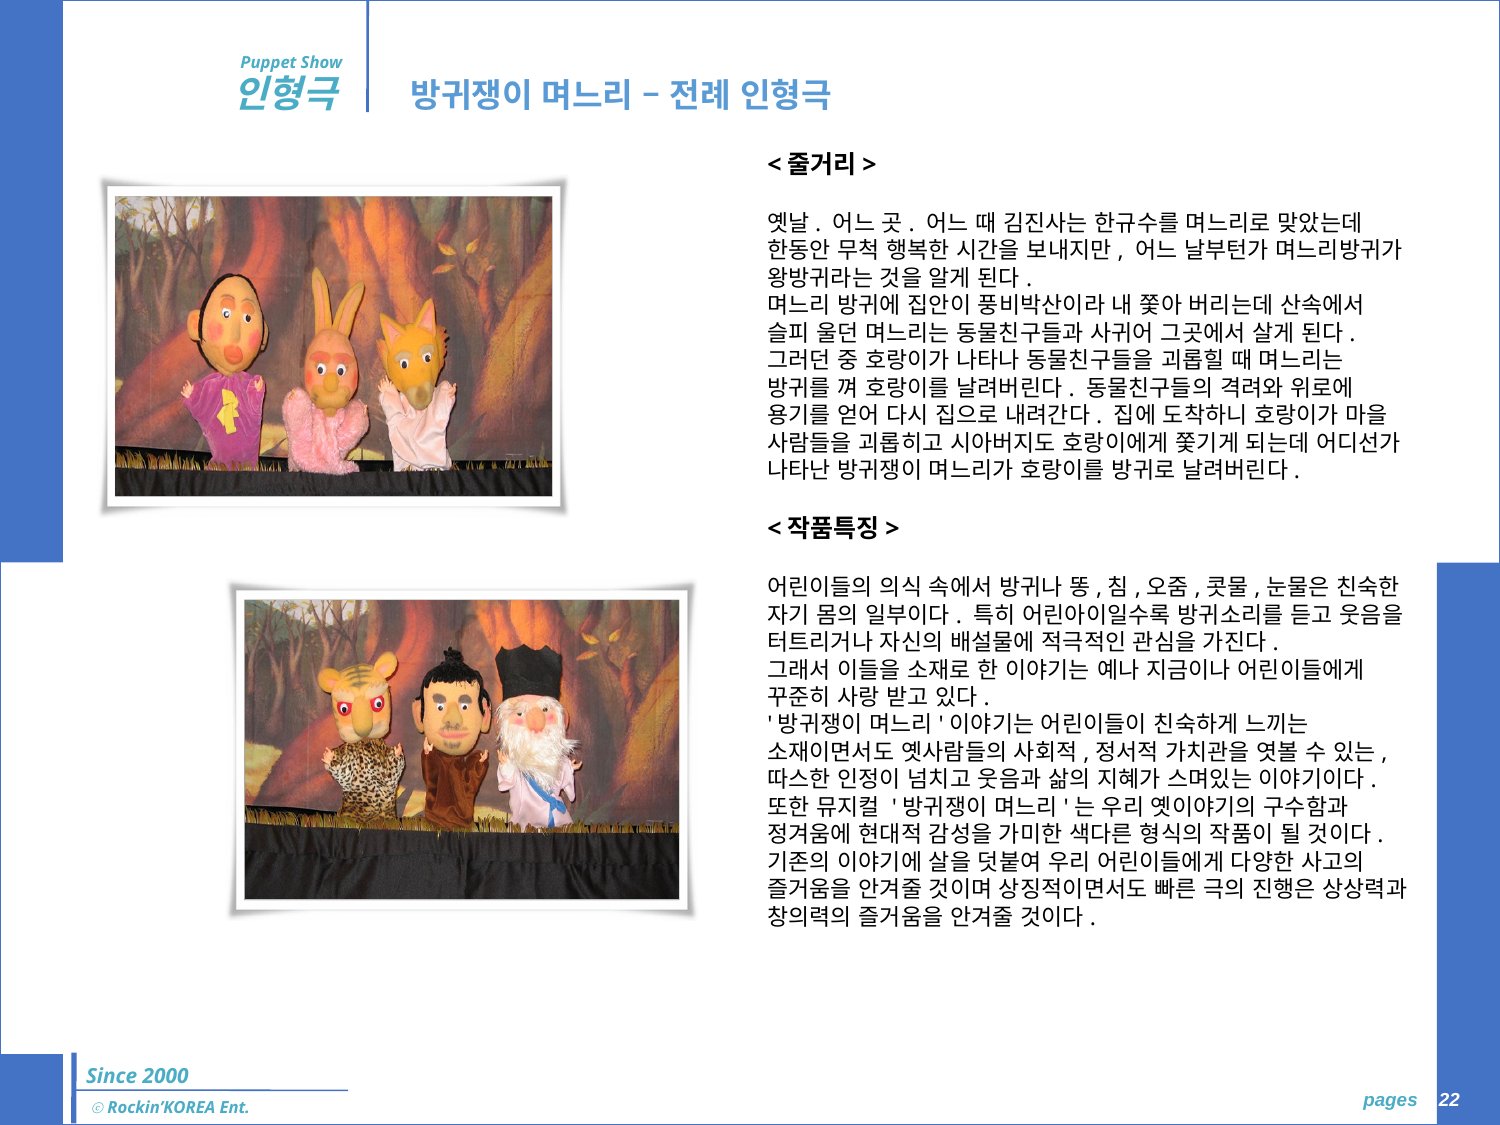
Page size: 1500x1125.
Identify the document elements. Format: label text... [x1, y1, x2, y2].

text_box Puppet Show [225, 44, 358, 80]
picture [97, 174, 570, 518]
text_box 인형극 [218, 62, 352, 123]
text_box [1436, 561, 1500, 1125]
picture [225, 578, 698, 921]
text_box ⓒ Rockin’KOREA Ent. [75, 1091, 266, 1125]
text_box pages 22 [1311, 1077, 1475, 1125]
text_box 방귀쟁이 며느리 – 전례 인형극 [396, 66, 847, 121]
text_box [0, 1053, 64, 1125]
text_box Since 2000 [71, 1055, 204, 1096]
text_box [0, 0, 1500, 1125]
text_box <줄거리> 옛날. 어느 곳. 어느 때 김진사는 한규수를 며느리로 맞았는데 한동안 무척 행복한 시간을 보내지만, 어느 날부턴가 며느리방귀가 왕방귀라는 것을 알게 된다. 며느리 방귀에 집안이 풍비박산이라 내 쫓아 버리는데 산속에서 슬피 울던 며느리는 동물친구들과 사귀어 그곳에서 살게 된다. 그러던 중 호랑이가 나타나 동물친구들을 괴롭힐 때 며느리는 방귀를 껴 호랑이를 날려버린다. 동물친구들의 격려와 위로에 용기를 얻어 다시 집으로 내려간다. 집에 도착하니 호랑이가 마을 사람들을 괴롭히고 시아버지도 호랑이에게 쫓기게 되는데 어디선가 나타난 방귀쟁이 며느리가 호랑이를 방귀로 날려버린다. <작품특징> 어린이들의 의식 속에서 방귀나 똥,침,오줌,콧물,눈물은 친숙한 자기 몸의 일부이다. 특히 어린아이일수록 방귀소리를 듣고 웃음을 터트리거나 자신의 배설물에 적극적인 관심을 가진다. 그래서 이들을 소재로 한 이야기는 예나 지금이나 어린이들에게 꾸준히 사랑 받고 있다. '방귀쟁이 며느리'이야기는 어린이들이 친숙하게 느끼는 소재이면서도 옛사람들의 사회적,정서적 가치관을 엿볼 수 있는, 따스한 인정이 넘치고 웃음과 삶의 지혜가 스며있는 이야기이다. 또한 뮤지컬 '방귀쟁이 며느리'는 우리 옛이야기의 구수함과 정겨움에 현대적 감성을 가미한 색다른 형식의 작품이 될 것이다. 기존의 이야기에 살을 덧붙여 우리 어린이들에게 다양한 사고의 즐거움을 안겨줄 것이며 상징적이면서도 빠른 극의 진행은 상상력과 창의력의 즐거움을 안겨줄 것이다. [752, 141, 1426, 938]
